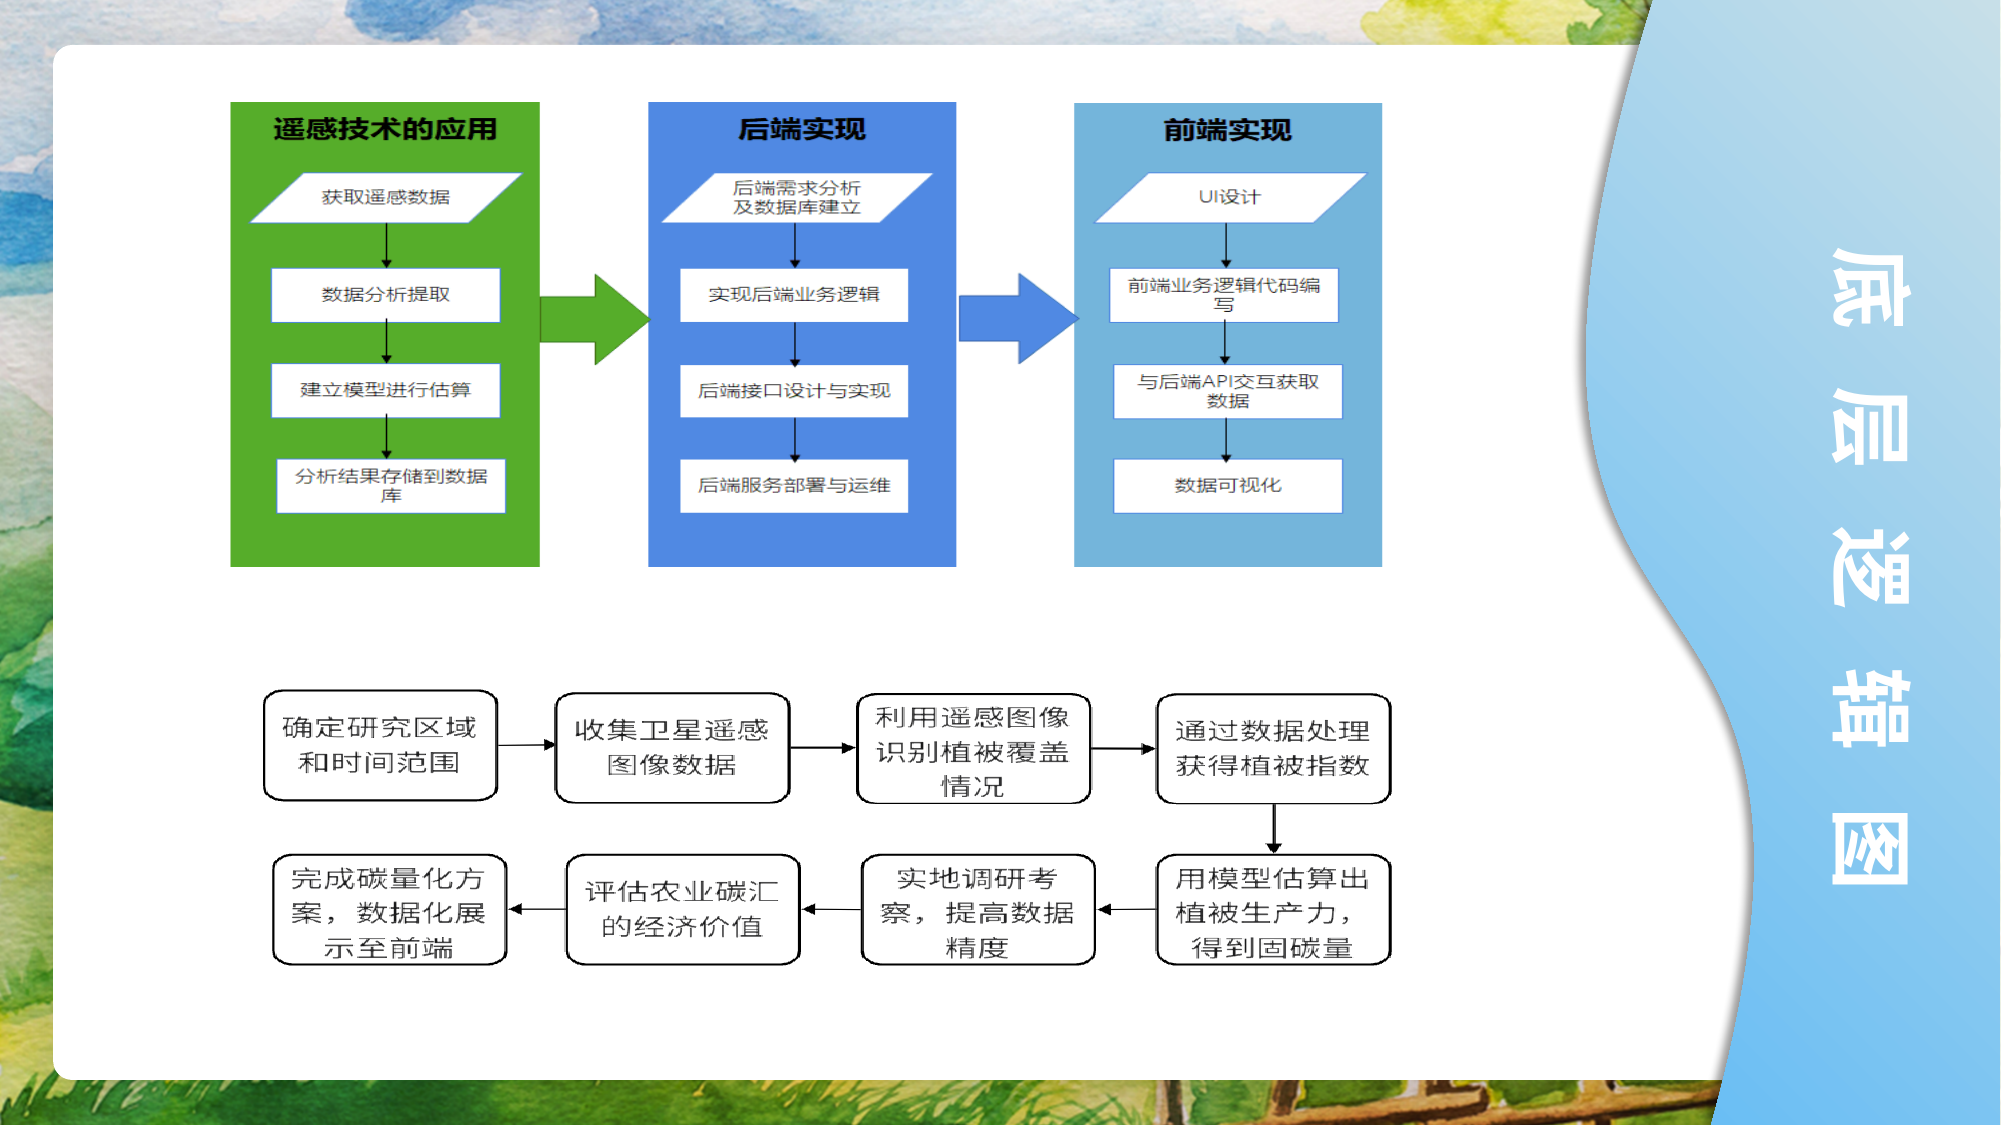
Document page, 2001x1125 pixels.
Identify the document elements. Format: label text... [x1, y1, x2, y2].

picture [228, 100, 1385, 569]
text_box 底 层 逻 辑 图 [1799, 149, 1981, 988]
picture [234, 664, 1428, 988]
text_box [1585, 0, 2000, 1125]
picture [0, 0, 1721, 1125]
